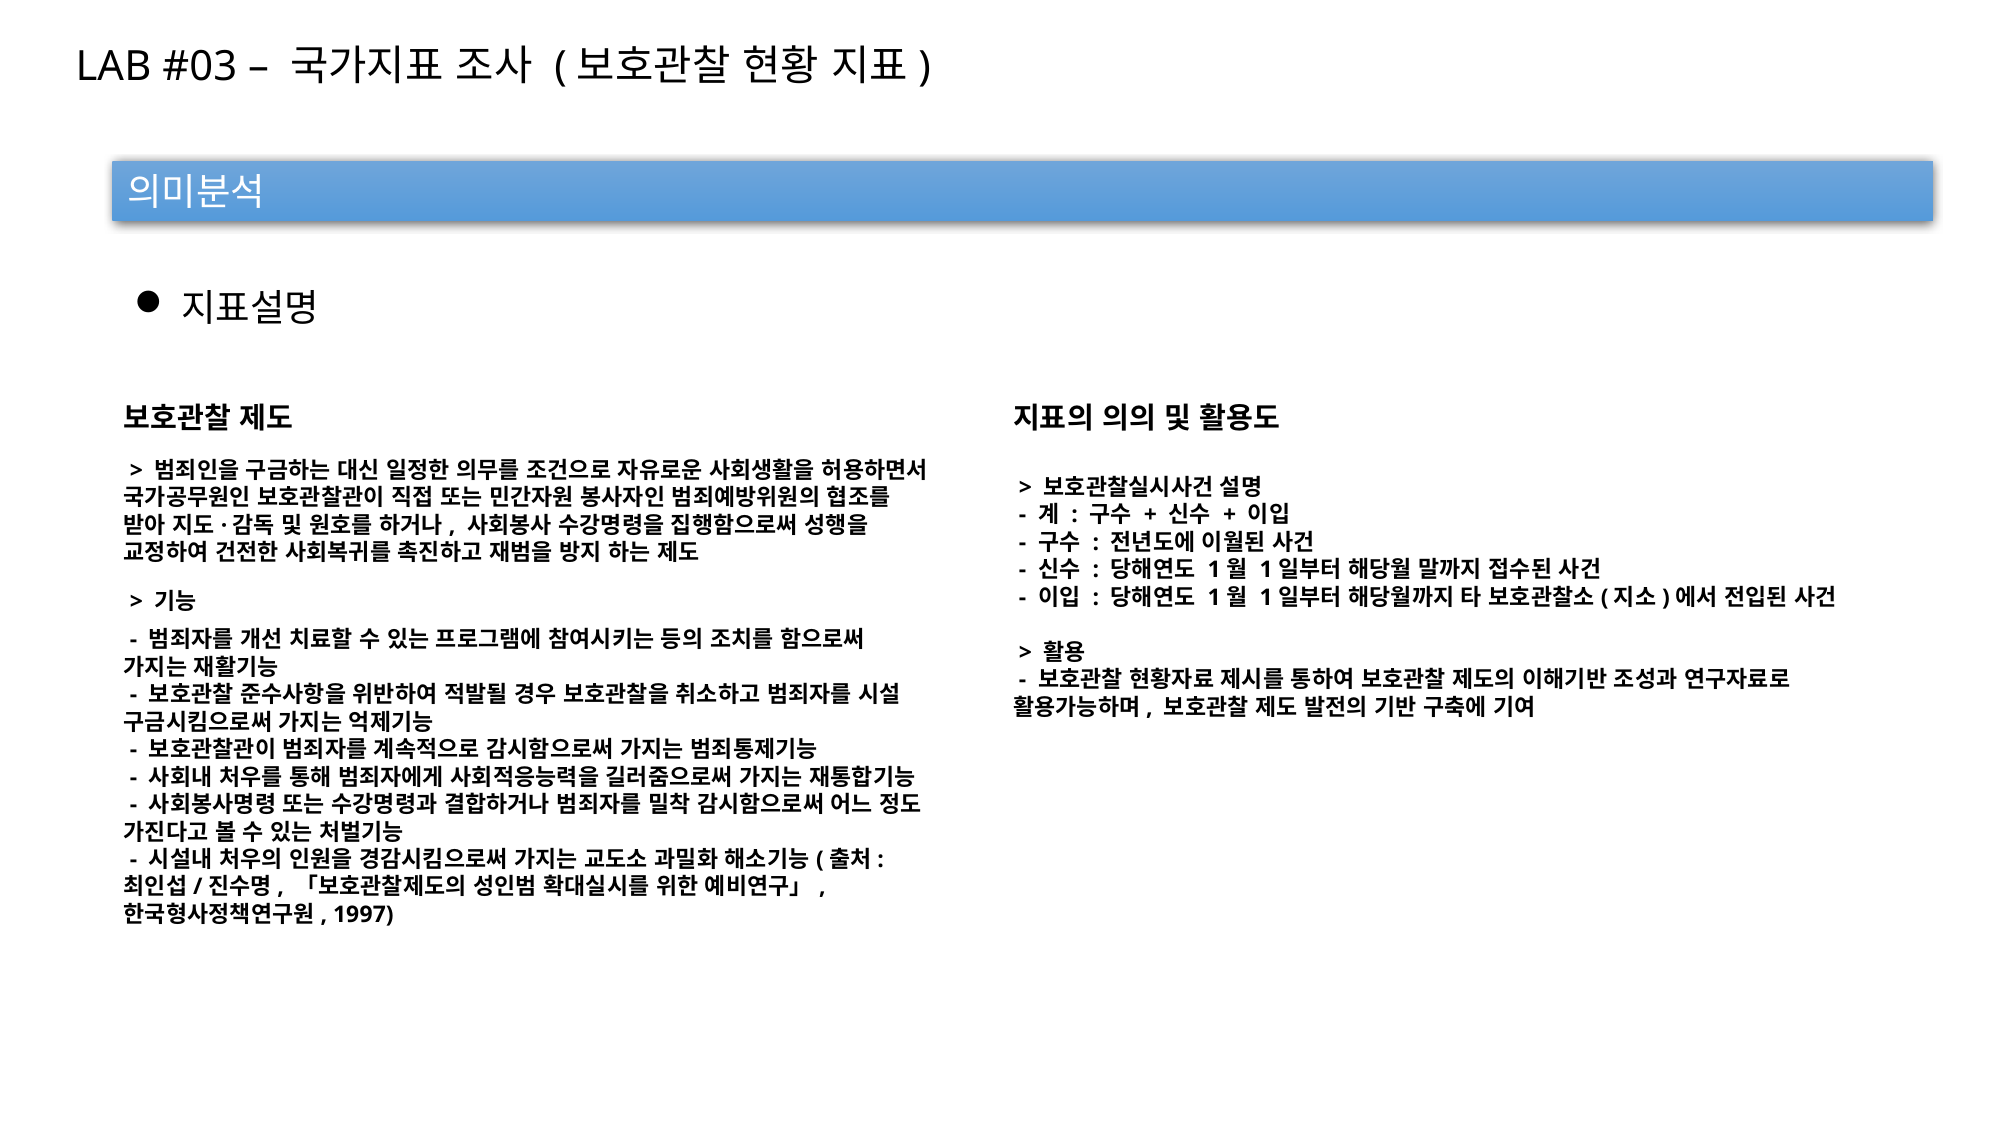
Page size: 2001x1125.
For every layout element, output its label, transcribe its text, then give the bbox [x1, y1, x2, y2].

text_box LAB #03 – 국가지표 조사 (보호관찰 현황 지표) [60, 31, 1270, 96]
text_box 의미분석 [112, 161, 1933, 221]
text_box 지표설명 [119, 276, 335, 337]
text_box 지표의 의의 및 활용도 > 보호관찰실시사건 설명 - 계 : 구수 + 신수 + 이입 - 구수 : 전년도에 이월된 사건 - 신수 : 당해연도 1월 1일부터 해당월 말까지 접수된 사건 - 이입 : 당해연도 1월 1일부터 해당월까지 타 보호관찰소(지소)에서 전입된 사건 > 활용 - 보호관찰 현황자료 제시를 통하여 보호관찰 제도의 이해기반 조성과 연구자료로 활용가능하며, 보호관찰 제도 발전의 기반 구축에 기여 [923, 391, 1924, 728]
text_box 보호관찰 제도 > 범죄인을 구금하는 대신 일정한 의무를 조건으로 자유로운 사회생활을 허용하면서 국가공무원인 보호관찰관이 직접 또는 민간자원 봉사자인 범죄예방위원의 협조를 받아 지도·감독 및 원호를 하거나, 사회봉사 수강명령을 집행함으로써 성행을 교정하여 건전한 사회복귀를 촉진하고 재범을 방지 하는 제도 > 기능 - 범죄자를 개선 치료할 수 있는 프로그램에 참여시키는 등의 조치를 함으로써 가지는 재활기능 - 보호관찰 준수사항을 위반하여 적발될 경우 보호관찰을 취소하고 범죄자를 시설 구금시킴으로써 가지는 억제기능 - 보호관찰관이 범죄자를 계속적으로 감시함으로써 가지는 범죄통제기능 - 사회내 처우를 통해 범죄자에게 사회적응능력을 길러줌으로써 가지는 재통합기능 - 사회봉사명령 또는 수강명령과 결합하거나 범죄자를 밀착 감시함으로써 어느 정도 가진다고 볼 수 있는 처벌기능 - 시설내 처우의 인원을 경감시킴으로써 가지는 교도소 과밀화 해소기능(출처: 최인섭/진수명, 「보호관찰제도의 성인범 확대실시를 위한 예비연구」, 한국형사정책연구원, 1997) [34, 391, 947, 935]
